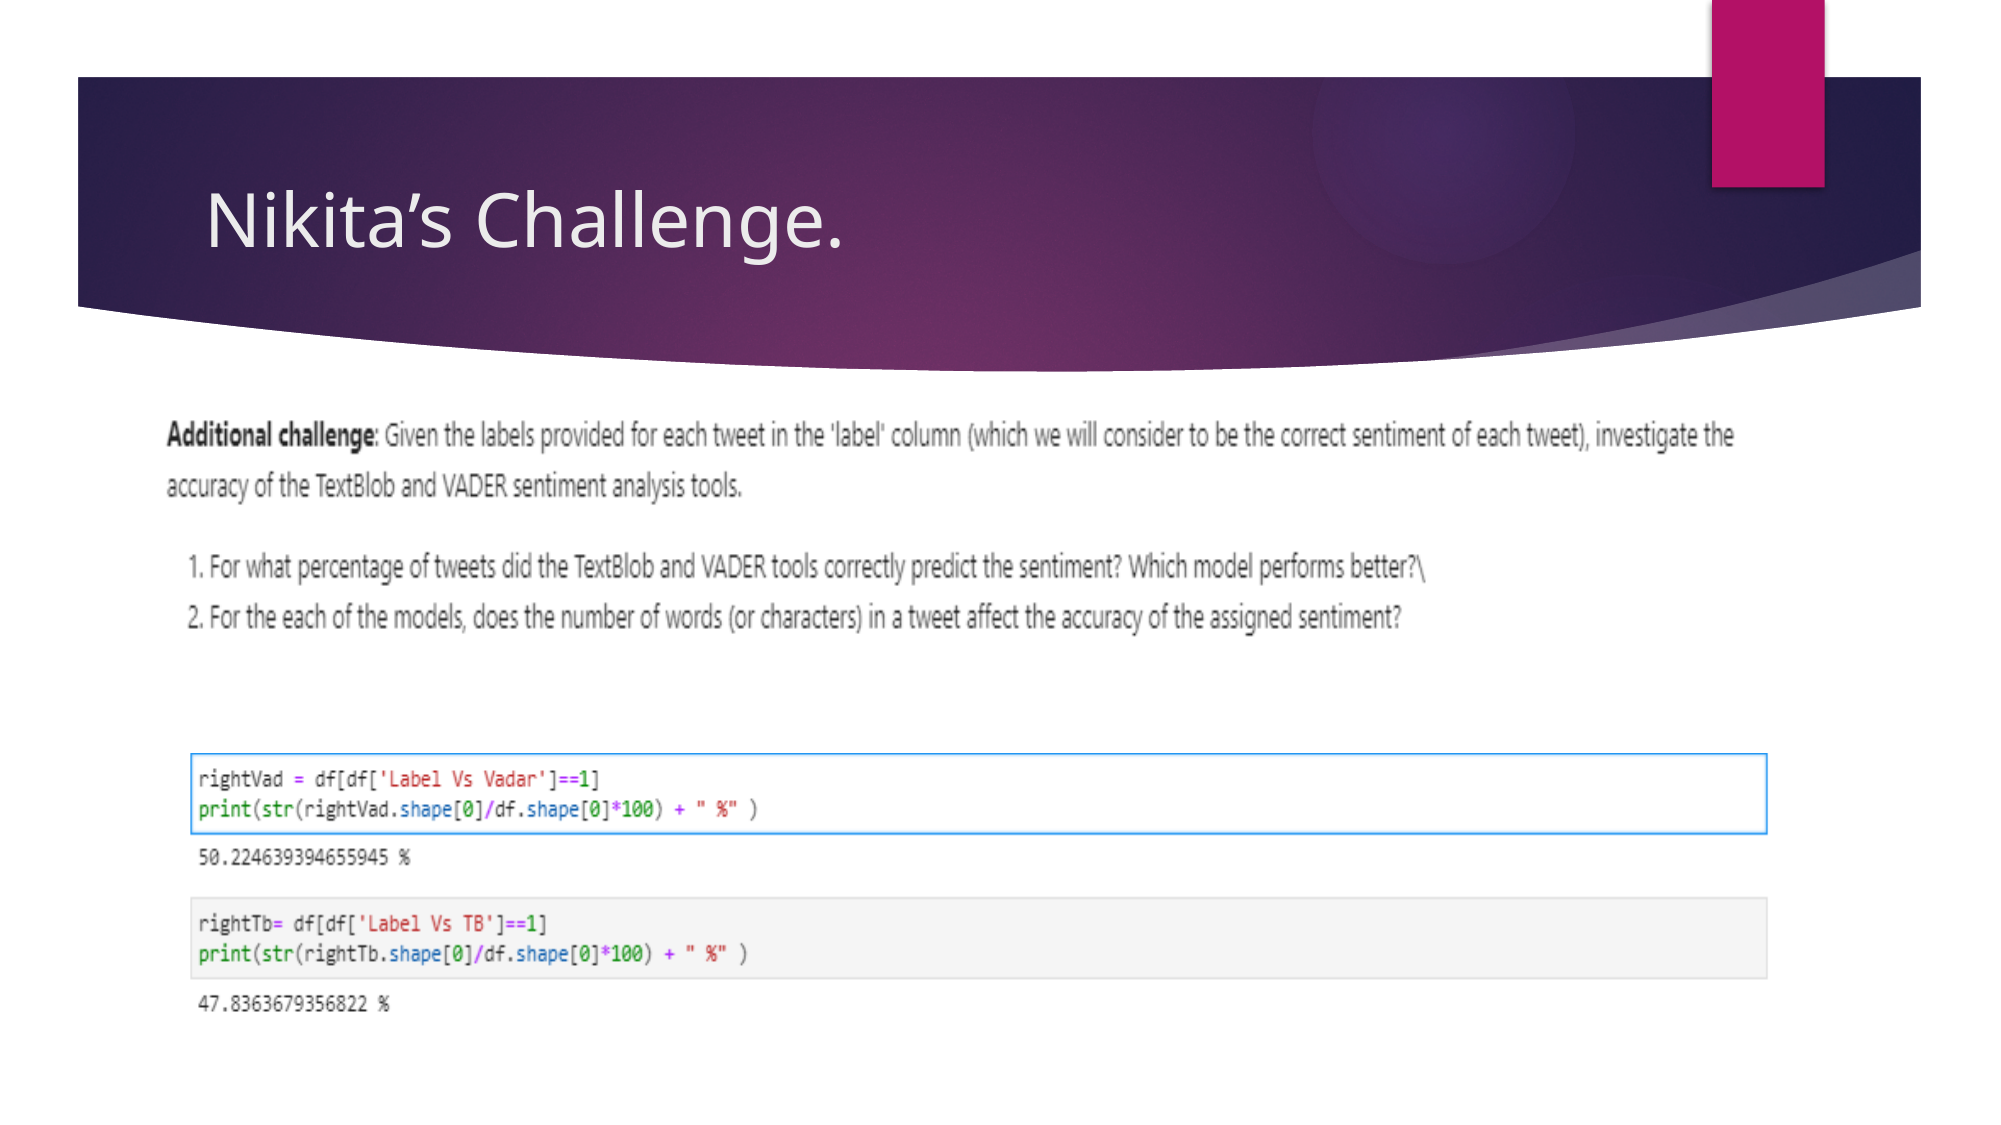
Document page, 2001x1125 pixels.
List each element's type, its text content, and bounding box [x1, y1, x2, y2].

picture [189, 752, 1773, 1034]
title Nikita’s Challenge. [189, 159, 1627, 276]
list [164, 414, 1749, 683]
